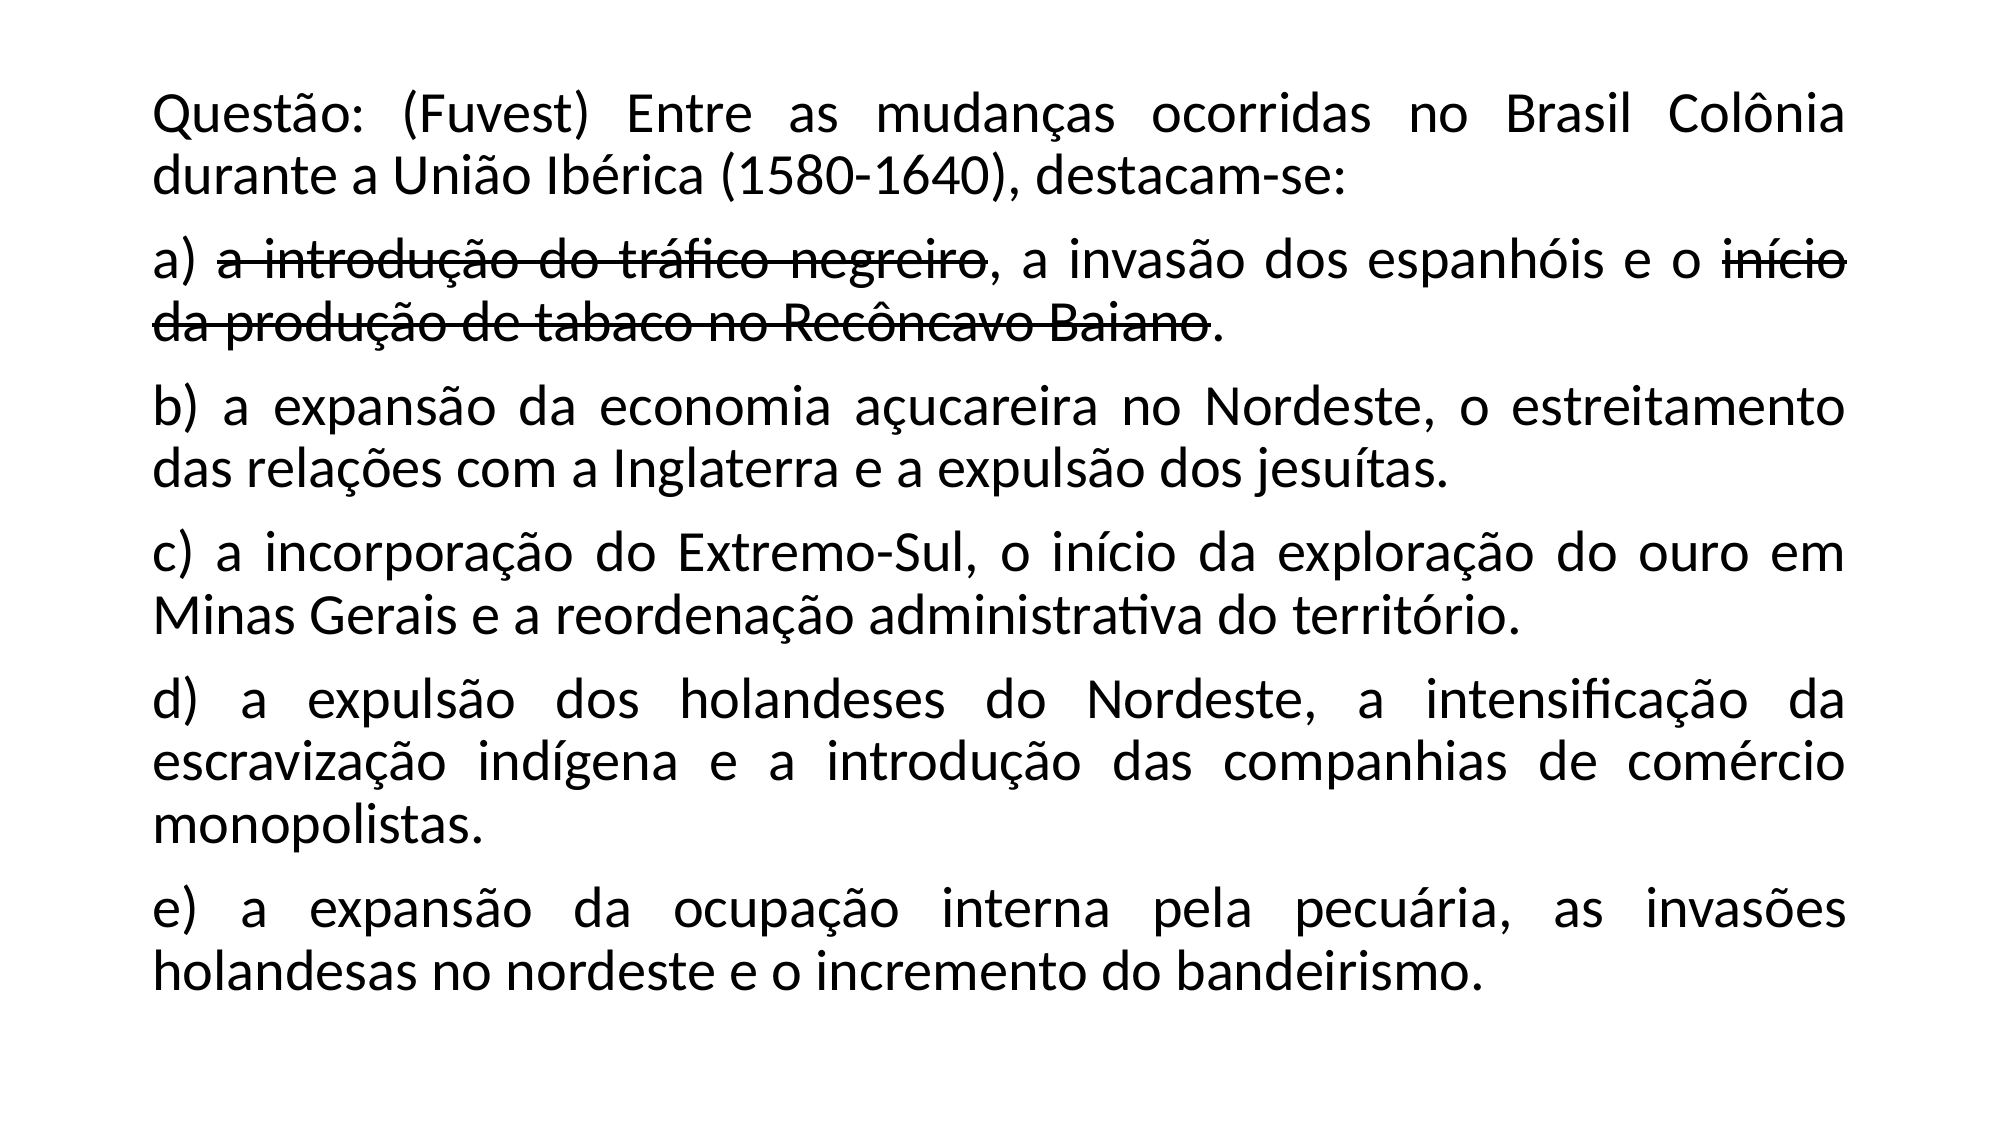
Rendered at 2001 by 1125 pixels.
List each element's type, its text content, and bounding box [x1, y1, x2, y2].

list Questão: (Fuvest) Entre as mudanças ocorridas no Brasil Colônia durante a União Ibérica (1580-1640), destacam-se: a) a introdução do tráfico negreiro, a invasão dos espanhóis e o início da produção de tabaco no Recôncavo Baiano. b) a expansão da economia açucareira no Nordeste, o estreitamento das relações com a Inglaterra e a expulsão dos jesuítas. c) a incorporação do Extremo-Sul, o início da exploração do ouro em Minas Gerais e a reordenação administrativa do território. d) a expulsão dos holandeses do Nordeste, a intensificação da escravização indígena e a introdução das companhias de comércio monopolistas. e) a expansão da ocupação interna pela pecuária, as invasões holandesas no nordeste e o incremento do bandeirismo. [137, 74, 1863, 1014]
